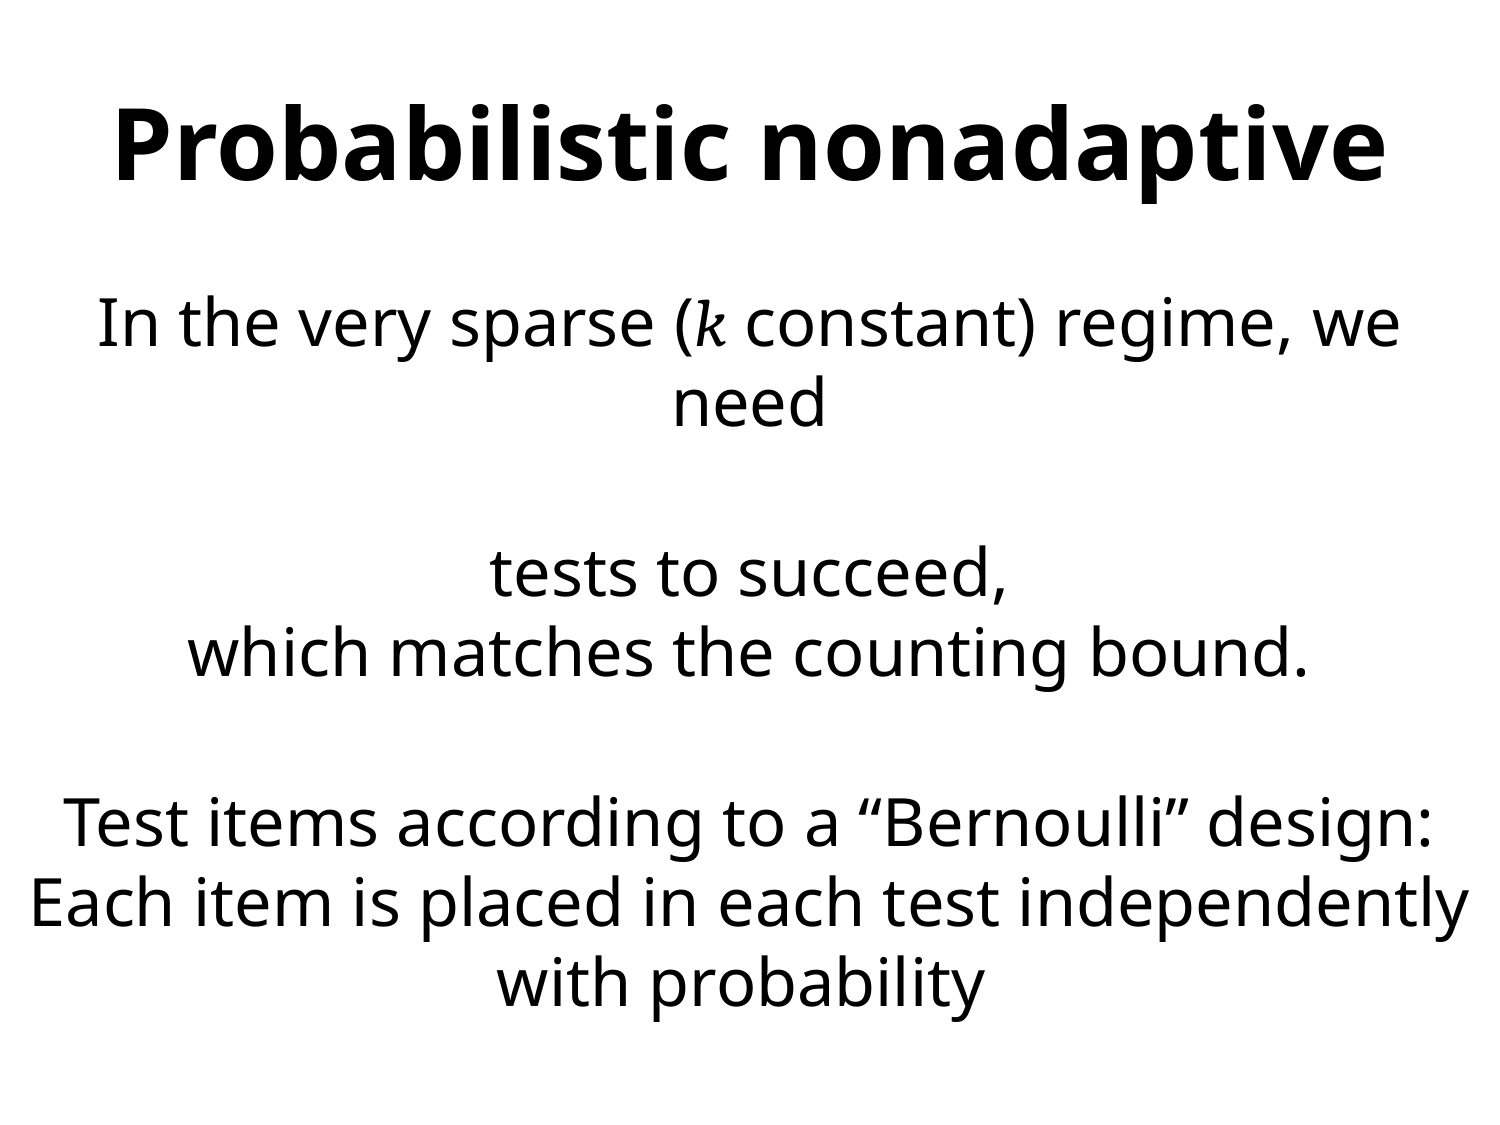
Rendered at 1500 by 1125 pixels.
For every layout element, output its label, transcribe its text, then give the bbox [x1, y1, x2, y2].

title Probabilistic nonadaptive [0, 86, 1500, 243]
